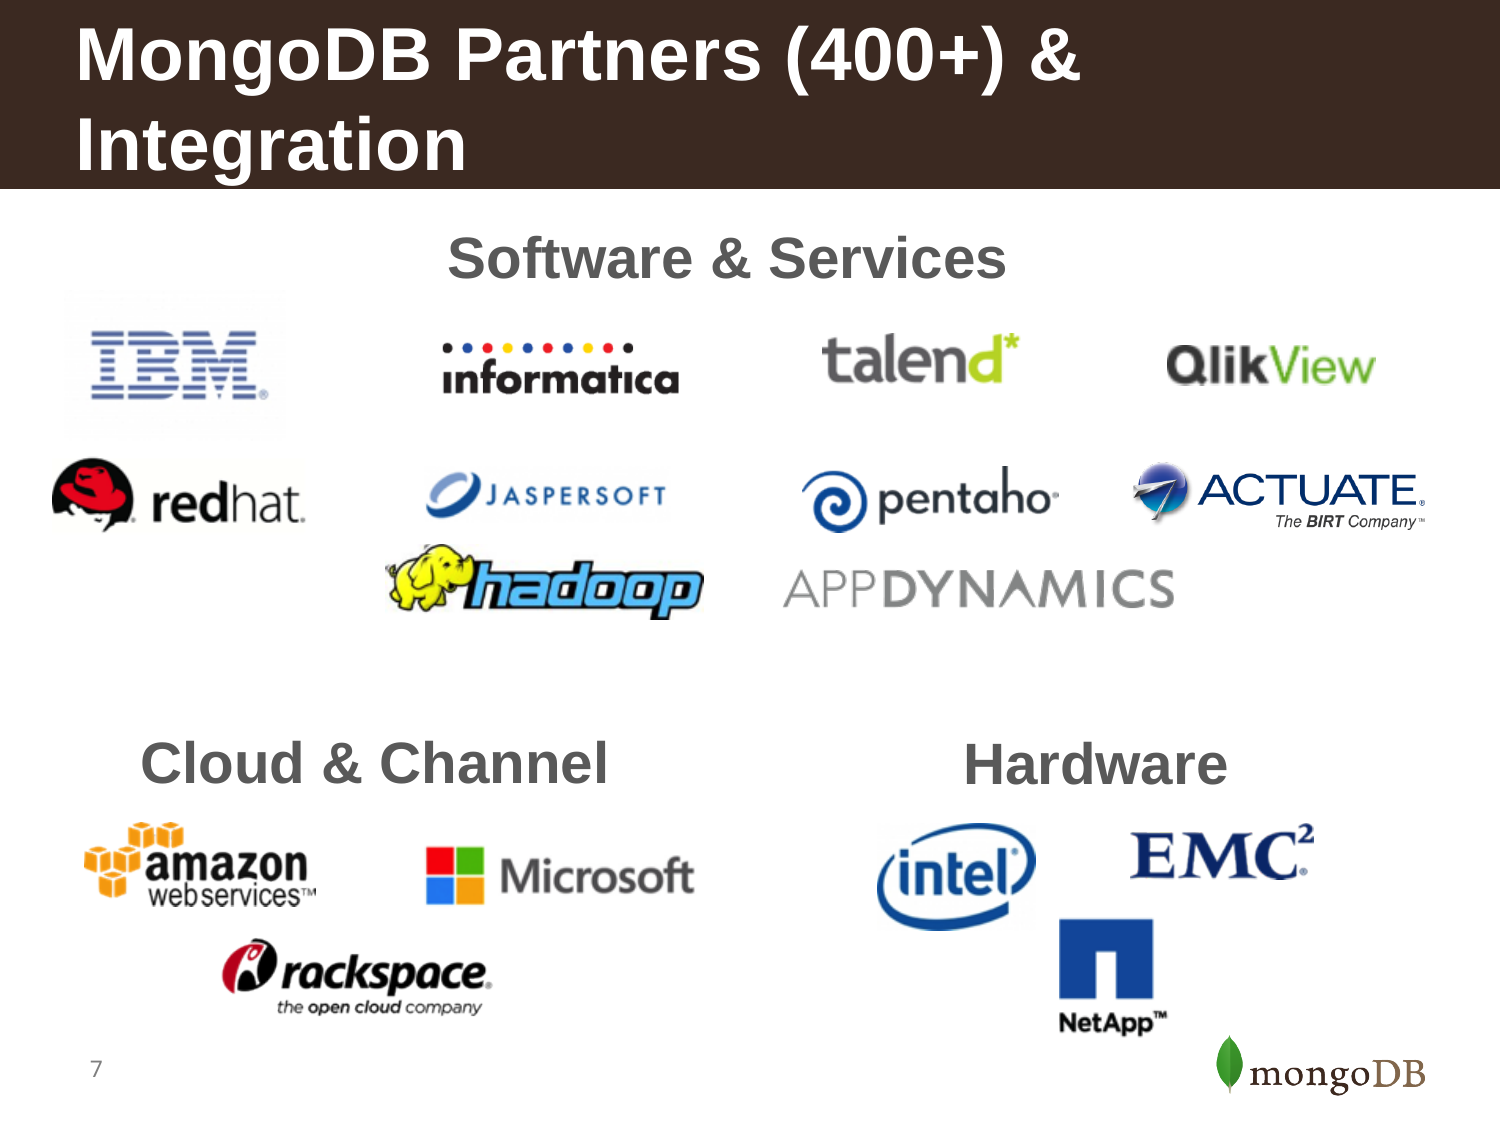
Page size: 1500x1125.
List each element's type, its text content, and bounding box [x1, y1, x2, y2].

picture [51, 445, 307, 546]
picture [1216, 1035, 1425, 1096]
picture [83, 821, 316, 907]
picture [414, 832, 704, 917]
picture [771, 549, 1191, 630]
text_box Hardware [953, 724, 1239, 803]
text_box Software & Services [305, 218, 1151, 297]
picture [1129, 460, 1426, 531]
picture [1129, 823, 1314, 880]
picture [877, 823, 1036, 931]
picture [63, 290, 286, 441]
picture [1166, 345, 1376, 386]
picture [385, 426, 704, 621]
picture [821, 333, 1027, 407]
picture [436, 333, 684, 399]
picture [220, 937, 495, 1019]
text_box Cloud & Channel [0, 723, 776, 801]
title MongoDB Partners (400+) & Integration [75, 1, 1425, 189]
picture [1059, 907, 1170, 1049]
picture [802, 465, 1059, 533]
